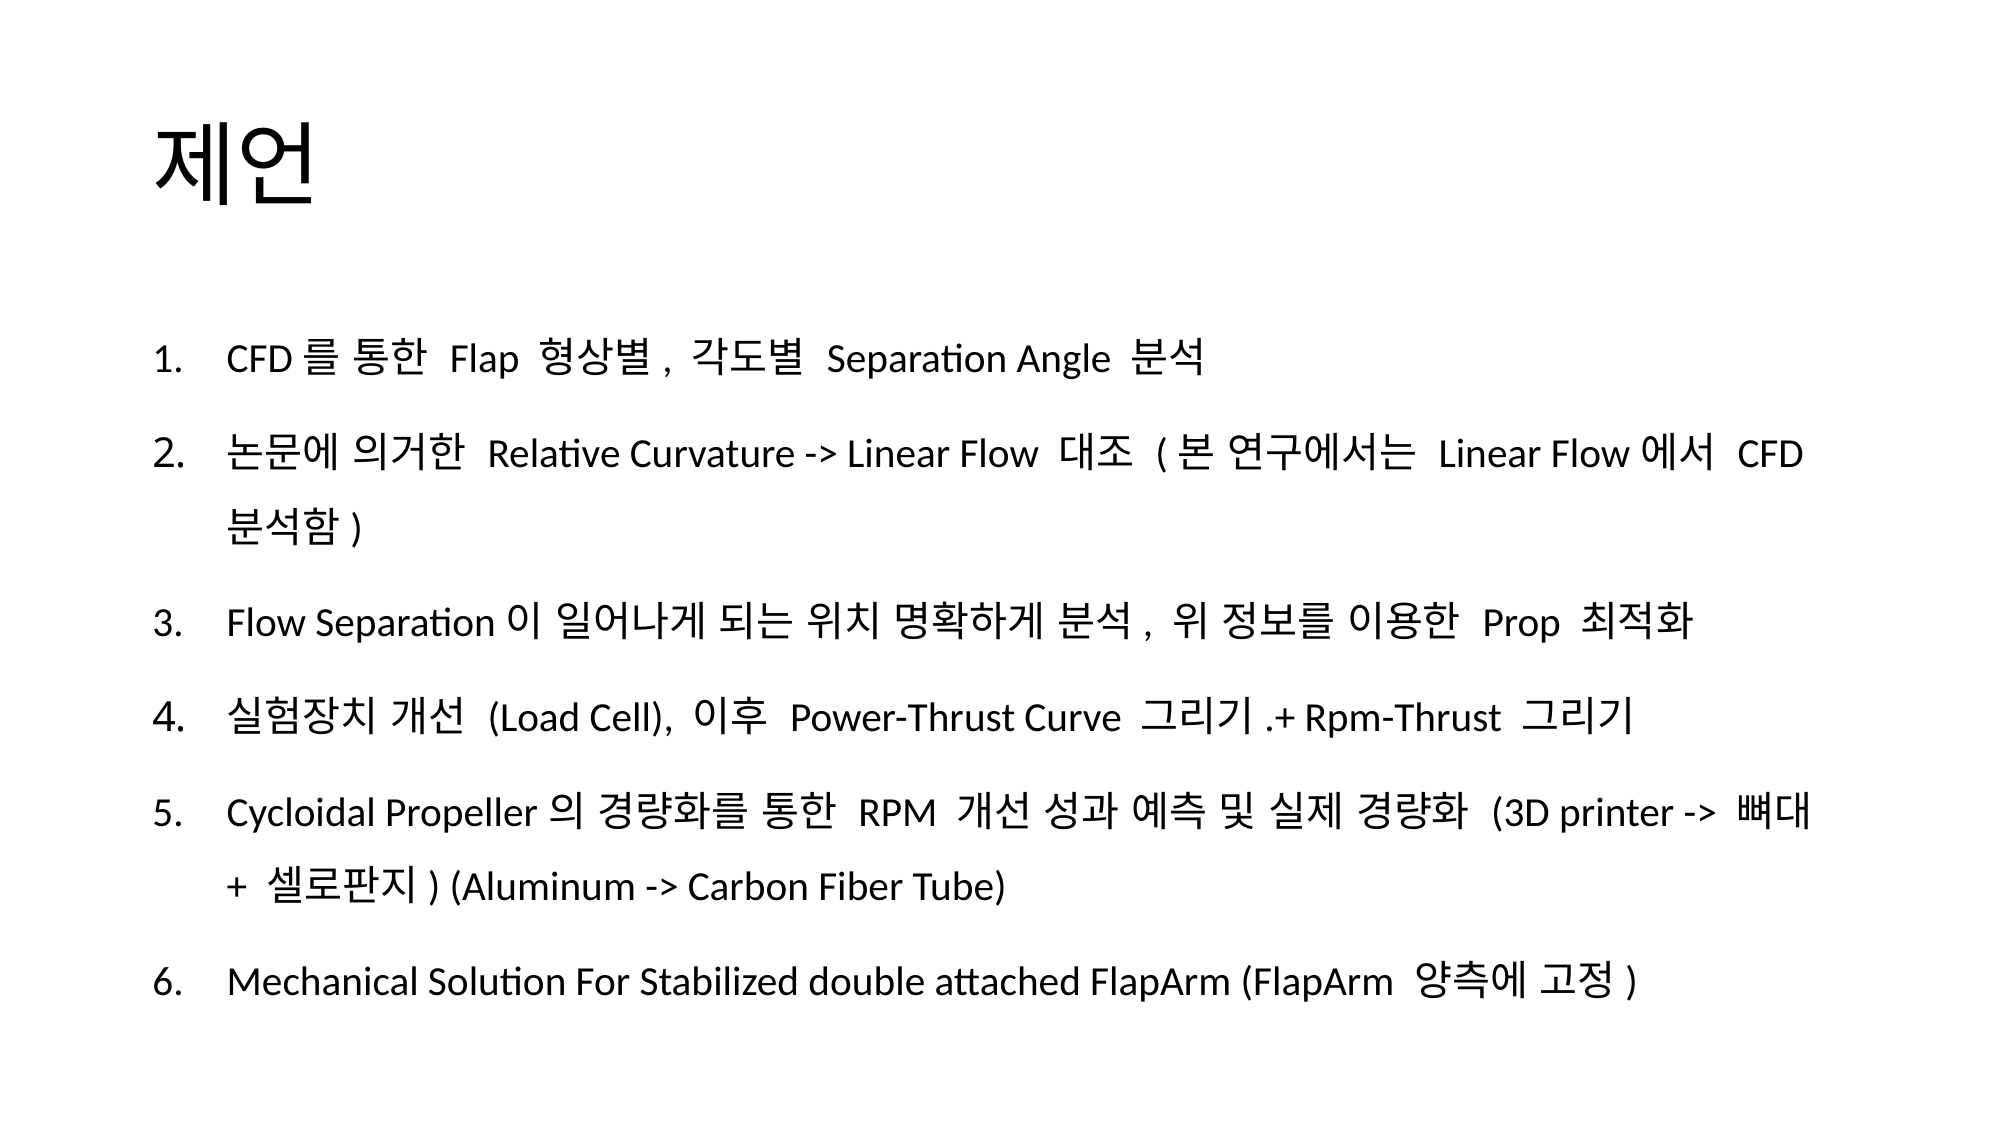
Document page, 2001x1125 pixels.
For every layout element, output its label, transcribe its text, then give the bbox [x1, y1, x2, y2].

list CFD를 통한 Flap 형상별, 각도별 Separation Angle 분석 논문에 의거한 Relative Curvature -> Linear Flow 대조 (본 연구에서는 Linear Flow에서 CFD 분석함) Flow Separation이 일어나게 되는 위치 명확하게 분석, 위 정보를 이용한 Prop 최적화 실험장치 개선 (Load Cell), 이후 Power-Thrust Curve 그리기.+ Rpm-Thrust 그리기 Cycloidal Propeller의 경량화를 통한 RPM 개선 성과 예측 및 실제 경량화 (3D printer -> 뼈대 + 셀로판지) (Aluminum -> Carbon Fiber Tube) Mechanical Solution For Stabilized double attached FlapArm (FlapArm 양측에 고정) [137, 299, 1863, 1014]
title 제언 [137, 59, 1863, 278]
